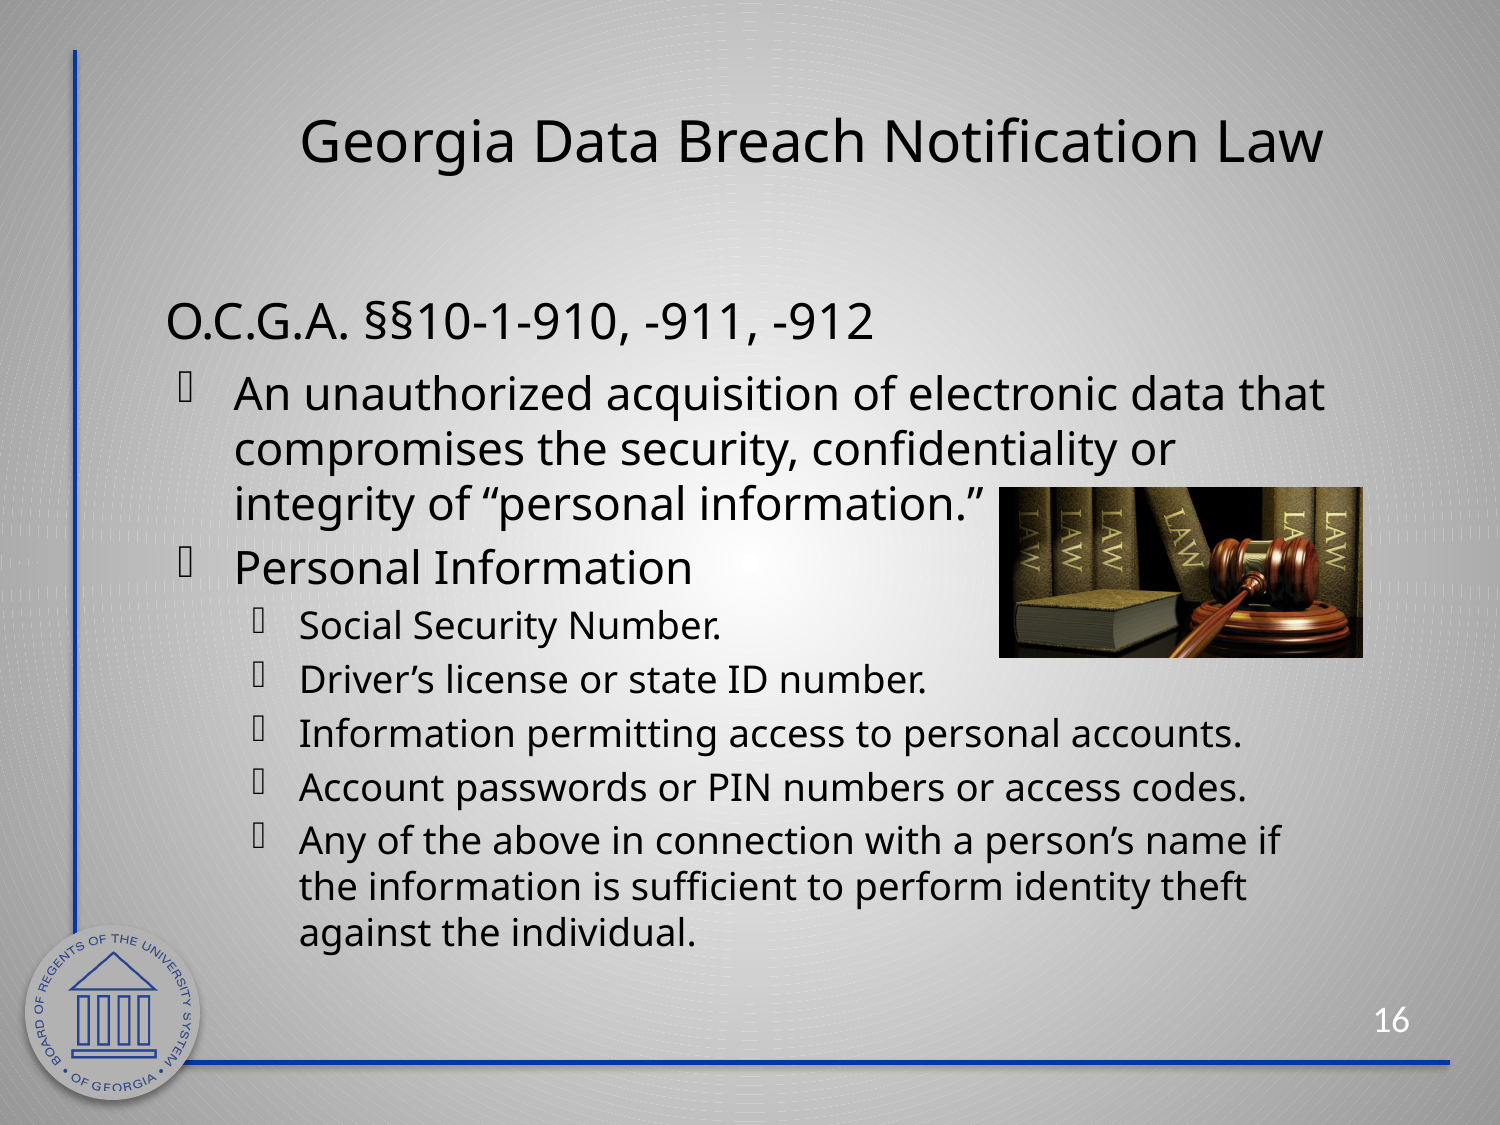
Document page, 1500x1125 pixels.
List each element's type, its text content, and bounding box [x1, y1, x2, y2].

title Georgia Data Breach Notification Law [200, 45, 1425, 233]
list An unauthorized acquisition of electronic data that compromises the security, confidentiality or integrity of “personal information.” Personal Information Social Security Number. Driver’s license or state ID number. Information permitting access to personal accounts. Account passwords or PIN numbers or access codes. Any of the above in connection with a person’s name if the information is sufficient to perform identity theft against the individual. [162, 356, 1363, 963]
slide_number 16 [1275, 987, 1425, 1048]
list O.C.G.A. §§10-1-910, -911, -912 [150, 251, 1363, 357]
picture [999, 487, 1363, 658]
